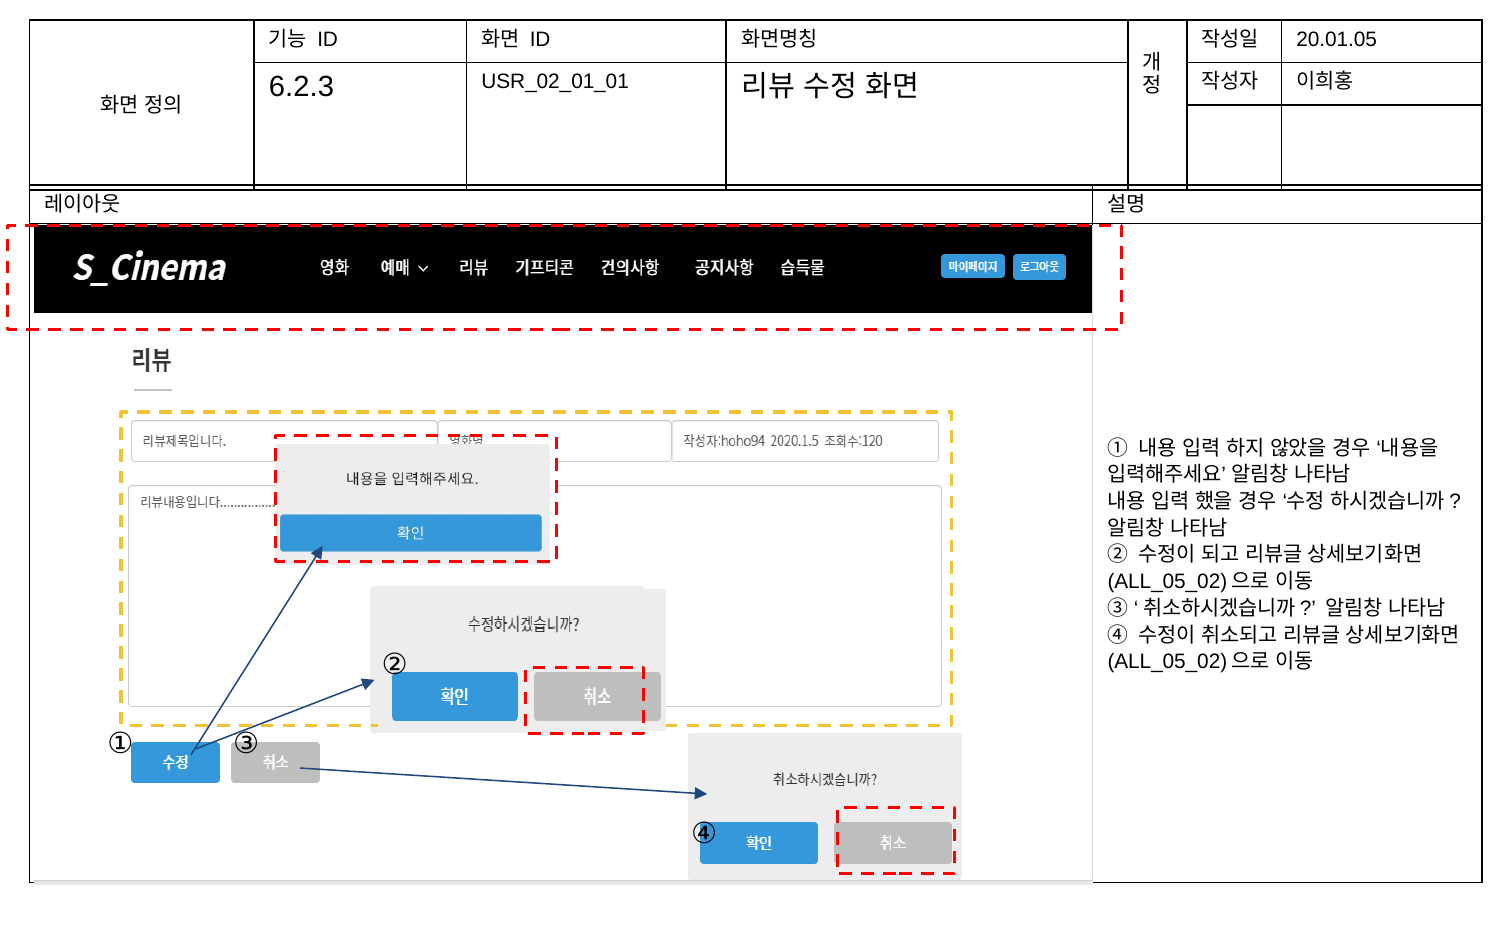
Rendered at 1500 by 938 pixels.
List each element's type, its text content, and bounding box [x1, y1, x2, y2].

table_cell USR_02_01_01 [467, 63, 725, 184]
table_cell 6.2.3 [255, 63, 466, 184]
table_cell 작성자 [1188, 63, 1281, 104]
table_cell [1282, 106, 1481, 184]
table_header 기능 ID [255, 21, 466, 62]
table_header 화면명칭 [727, 21, 1127, 62]
table_header 20.01.05 [1282, 21, 1481, 62]
table_header 화면 ID [467, 21, 725, 62]
table_header 작성일 [1188, 21, 1281, 62]
text_box [1094, 225, 1122, 330]
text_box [299, 767, 708, 795]
table_header 레이아웃 [30, 186, 1092, 223]
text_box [328, 679, 375, 750]
table_header 개정 [1129, 21, 1186, 184]
table_cell 리뷰 수정 화면 [727, 63, 1127, 184]
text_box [190, 545, 323, 755]
table_cell [1188, 106, 1281, 184]
table_cell 이희홍 [1282, 63, 1481, 104]
text_box [7, 225, 32, 330]
table_cell ① 내용 입력 하지 않았을 경우 ‘내용을 입력해주세요’ 알림창 나타남 내용 입력 했을 경우 ‘수정 하시겠습니까? 알림창 나타남 ② 수정이 되고 리뷰글 상세보기화면(ALL_05_02)으로 이동 ③ ‘취소하시겠습니까?’ 알림창 나타남 ④ 수정이 취소되고 리뷰글 상세보기화면(ALL_05_02)으로 이동 [1093, 224, 1481, 882]
table_header 화면 정의 [30, 21, 253, 184]
picture [34, 224, 1093, 885]
table_header 설명 [1093, 186, 1481, 223]
